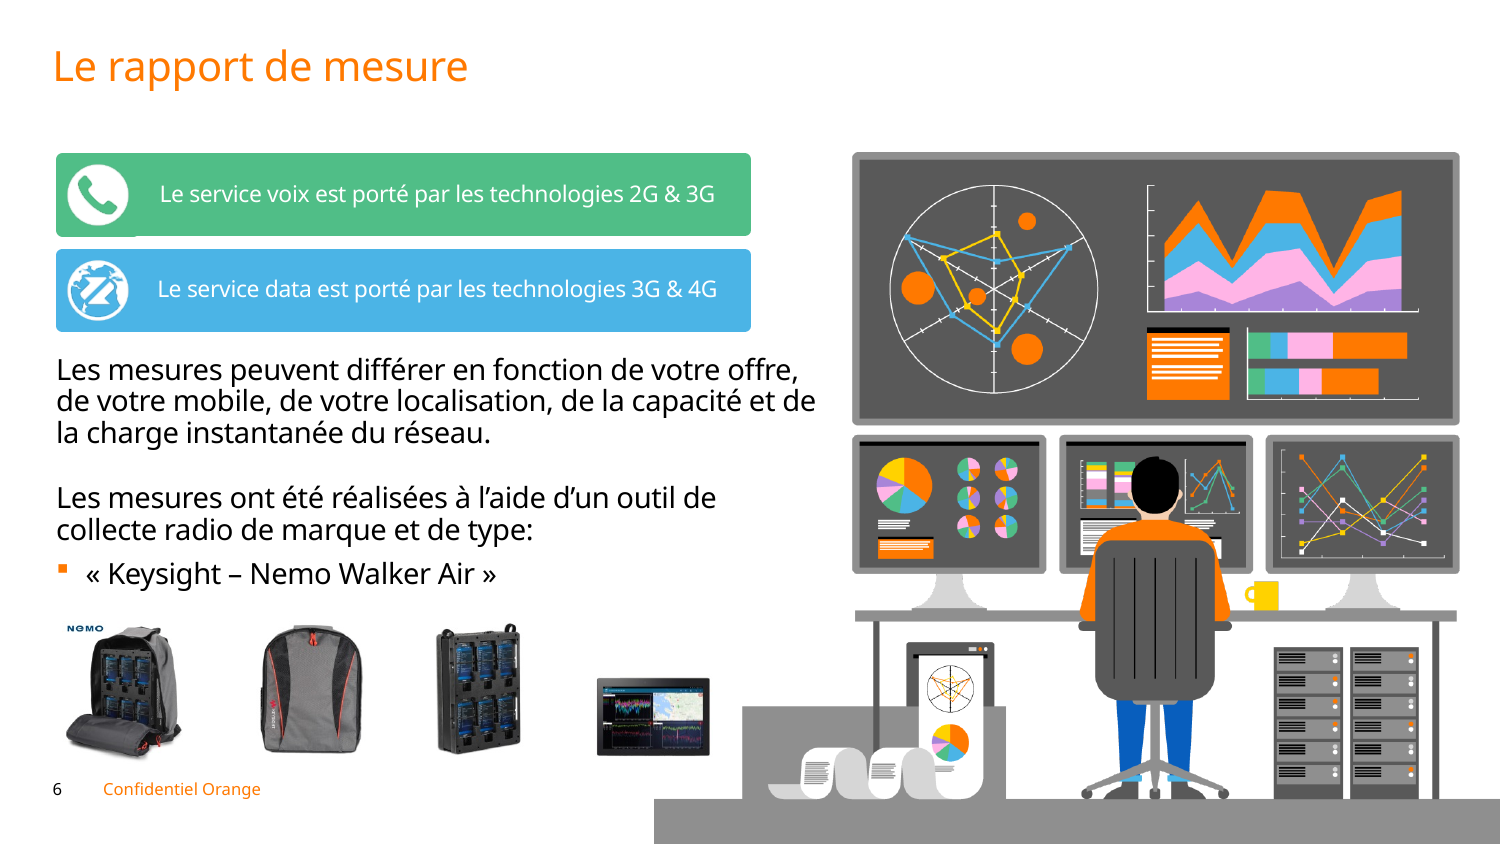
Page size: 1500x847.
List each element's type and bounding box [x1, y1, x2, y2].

picture [62, 255, 134, 326]
picture [248, 692, 370, 763]
text_box [224, 433, 1276, 692]
picture [62, 159, 134, 231]
picture [62, 621, 187, 764]
picture [592, 152, 1500, 844]
picture [430, 692, 531, 763]
text_box [224, 293, 1276, 433]
